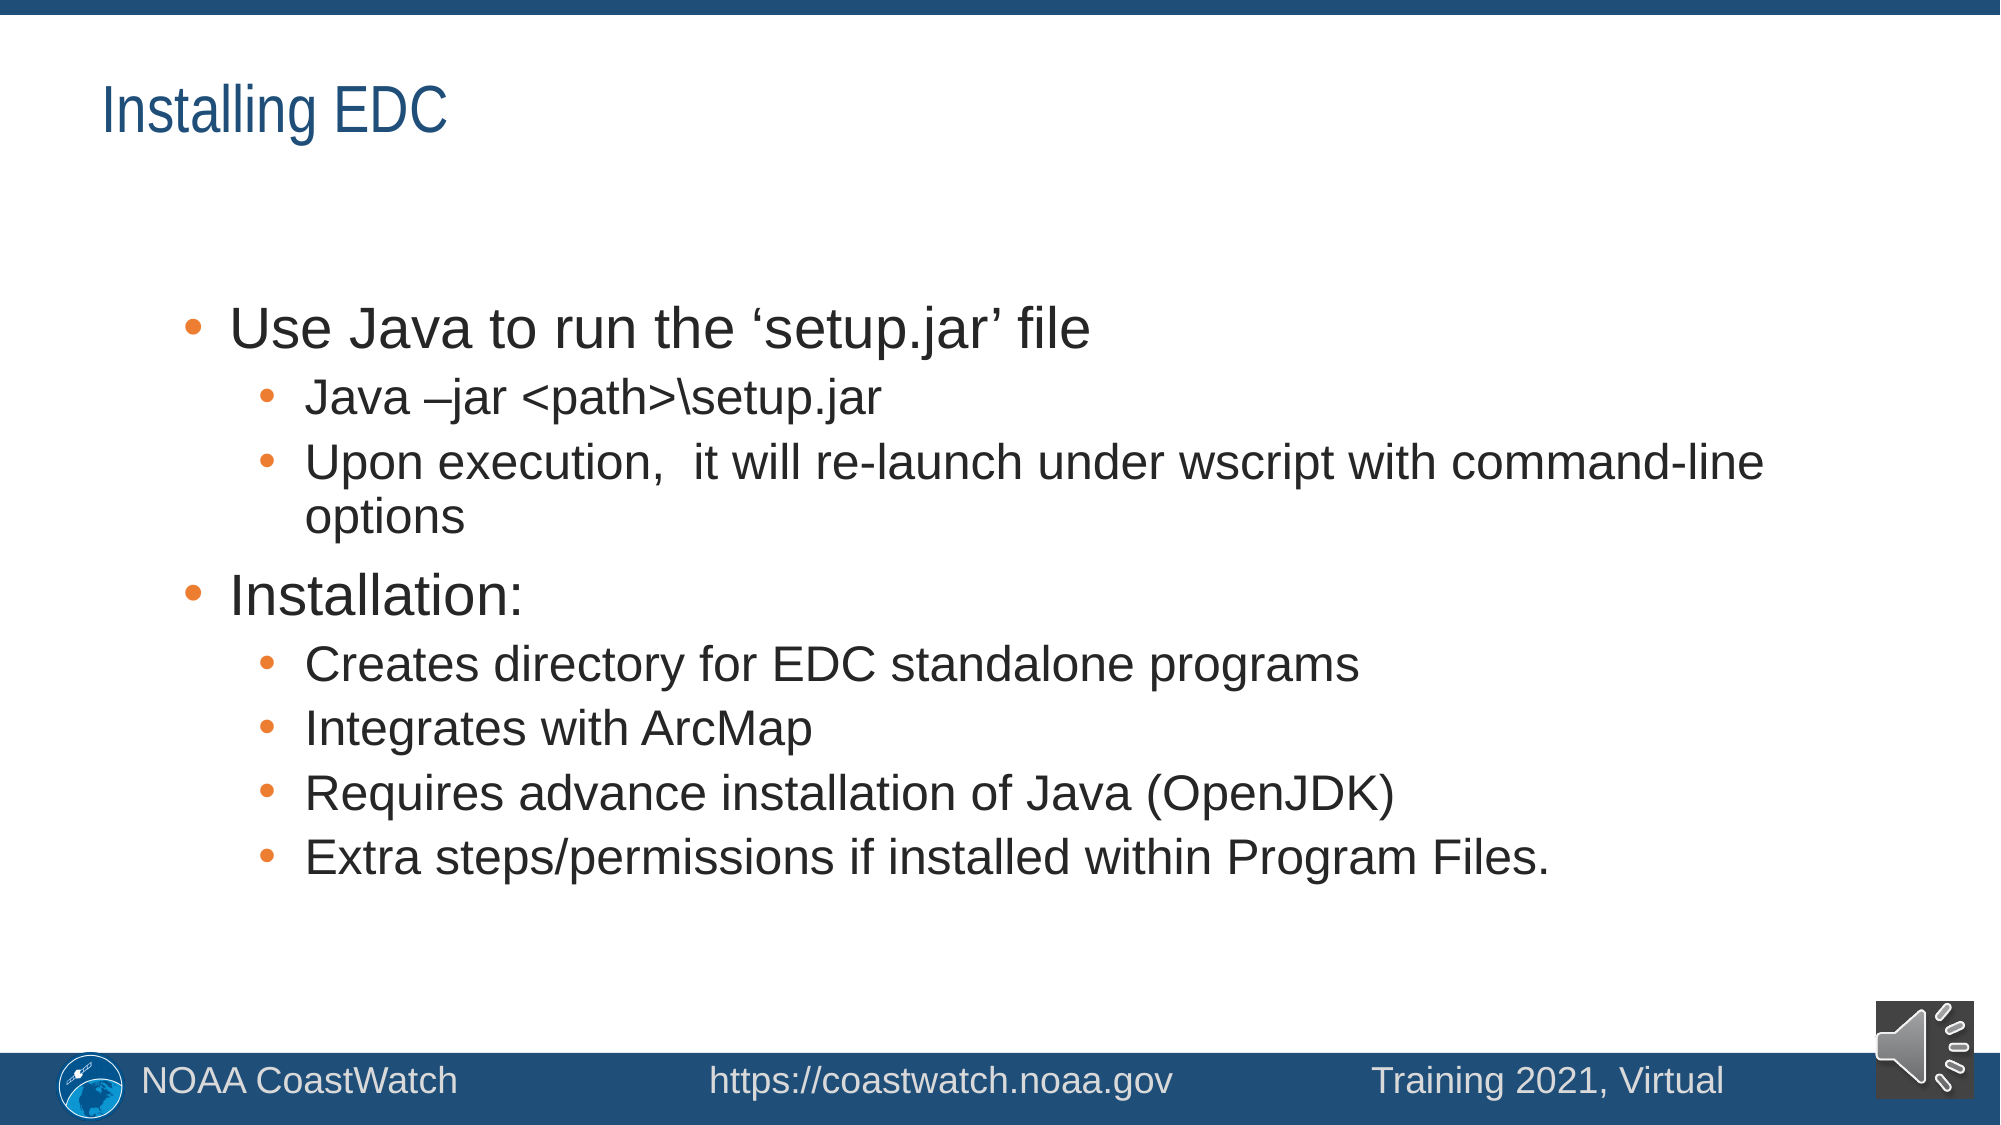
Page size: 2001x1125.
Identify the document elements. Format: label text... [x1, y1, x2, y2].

picture [56, 1052, 125, 1121]
title Installing EDC [86, 1, 1812, 220]
text_box Use Java to run the ‘setup.jar’ file Java –jar <path>\setup.jar Upon execution, it will re-launch under wscript with command-line options Installation: Creates directory for EDC standalone programs Integrates with ArcMap Requires advance installation of Java (OpenJDK) Extra steps/permissions if installed within Program Files. [168, 290, 1796, 951]
picture [1874, 999, 1975, 1100]
